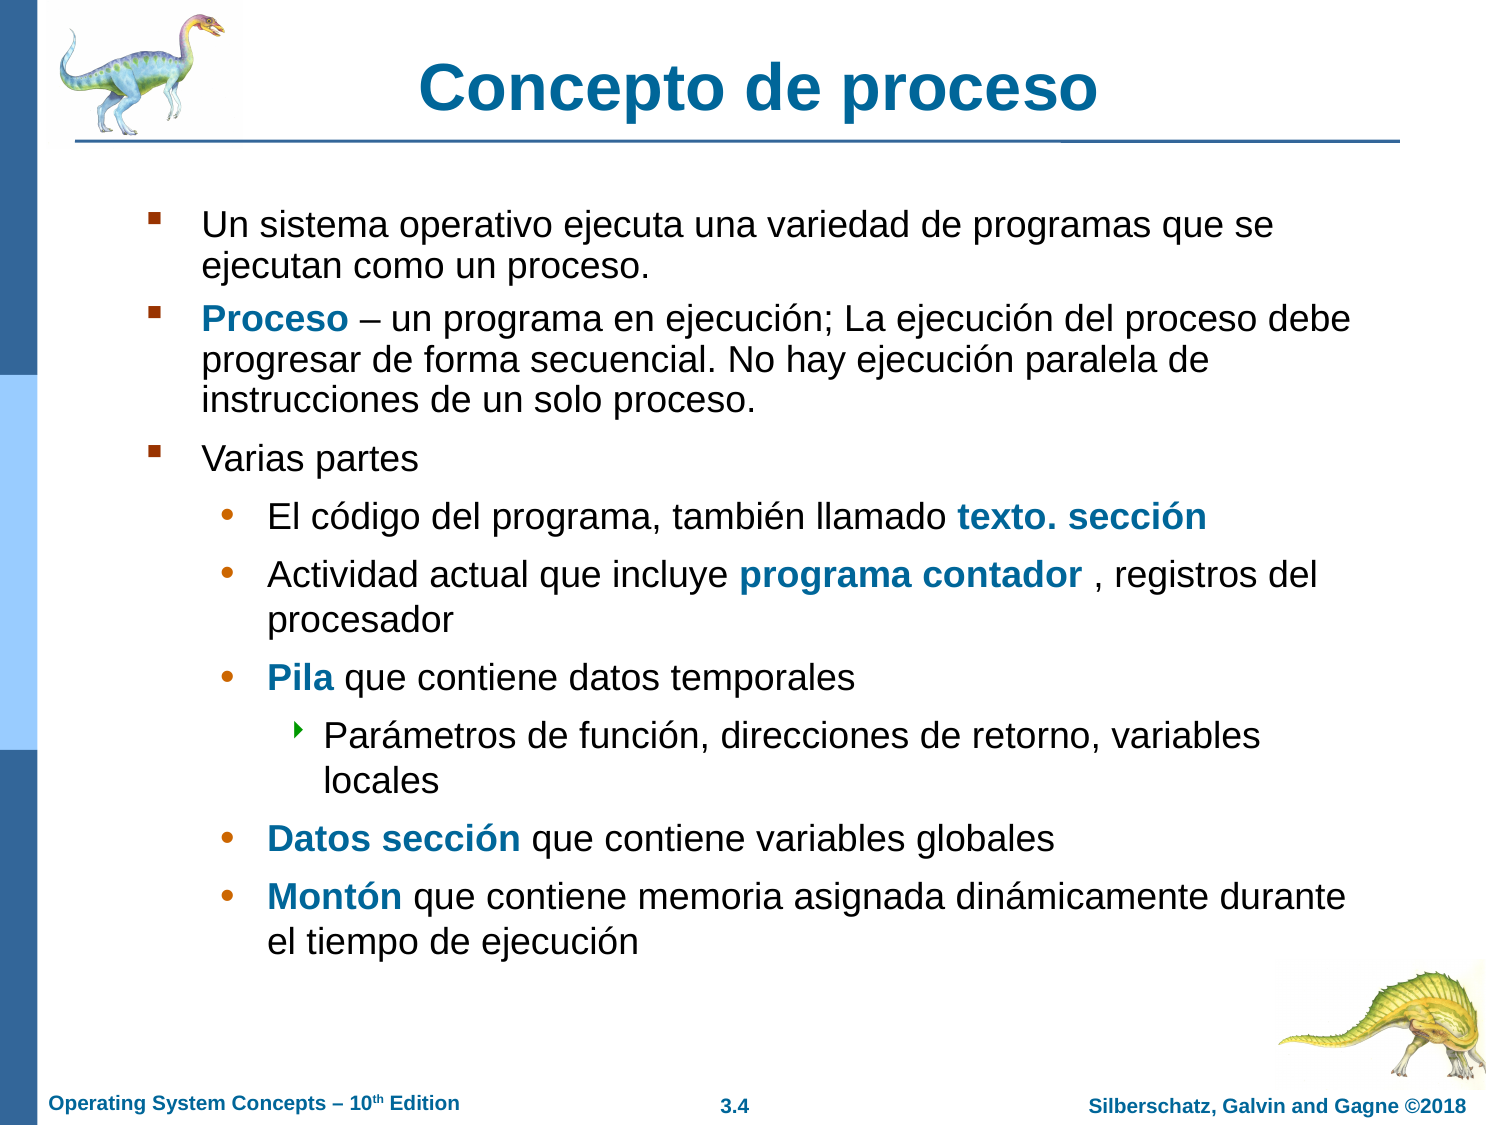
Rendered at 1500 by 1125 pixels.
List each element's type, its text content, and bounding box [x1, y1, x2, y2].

list Un sistema operativo ejecuta una variedad de programas que se ejecutan como un proceso. Proceso – un programa en ejecución; La ejecución del proceso debe progresar de forma secuencial. No hay ejecución paralela de instrucciones de un solo proceso. Varias partes El código del programa, también llamado texto. sección Actividad actual que incluye programa contador , registros del procesador Pila que contiene datos temporales Parámetros de función, direcciones de retorno, variables locales Datos sección que contiene variables globales Montón que contiene memoria asignada dinámicamente durante el tiempo de ejecución [130, 197, 1381, 979]
title Concepto de proceso [258, 36, 1261, 131]
picture [1275, 959, 1486, 1090]
picture [46, 0, 243, 149]
